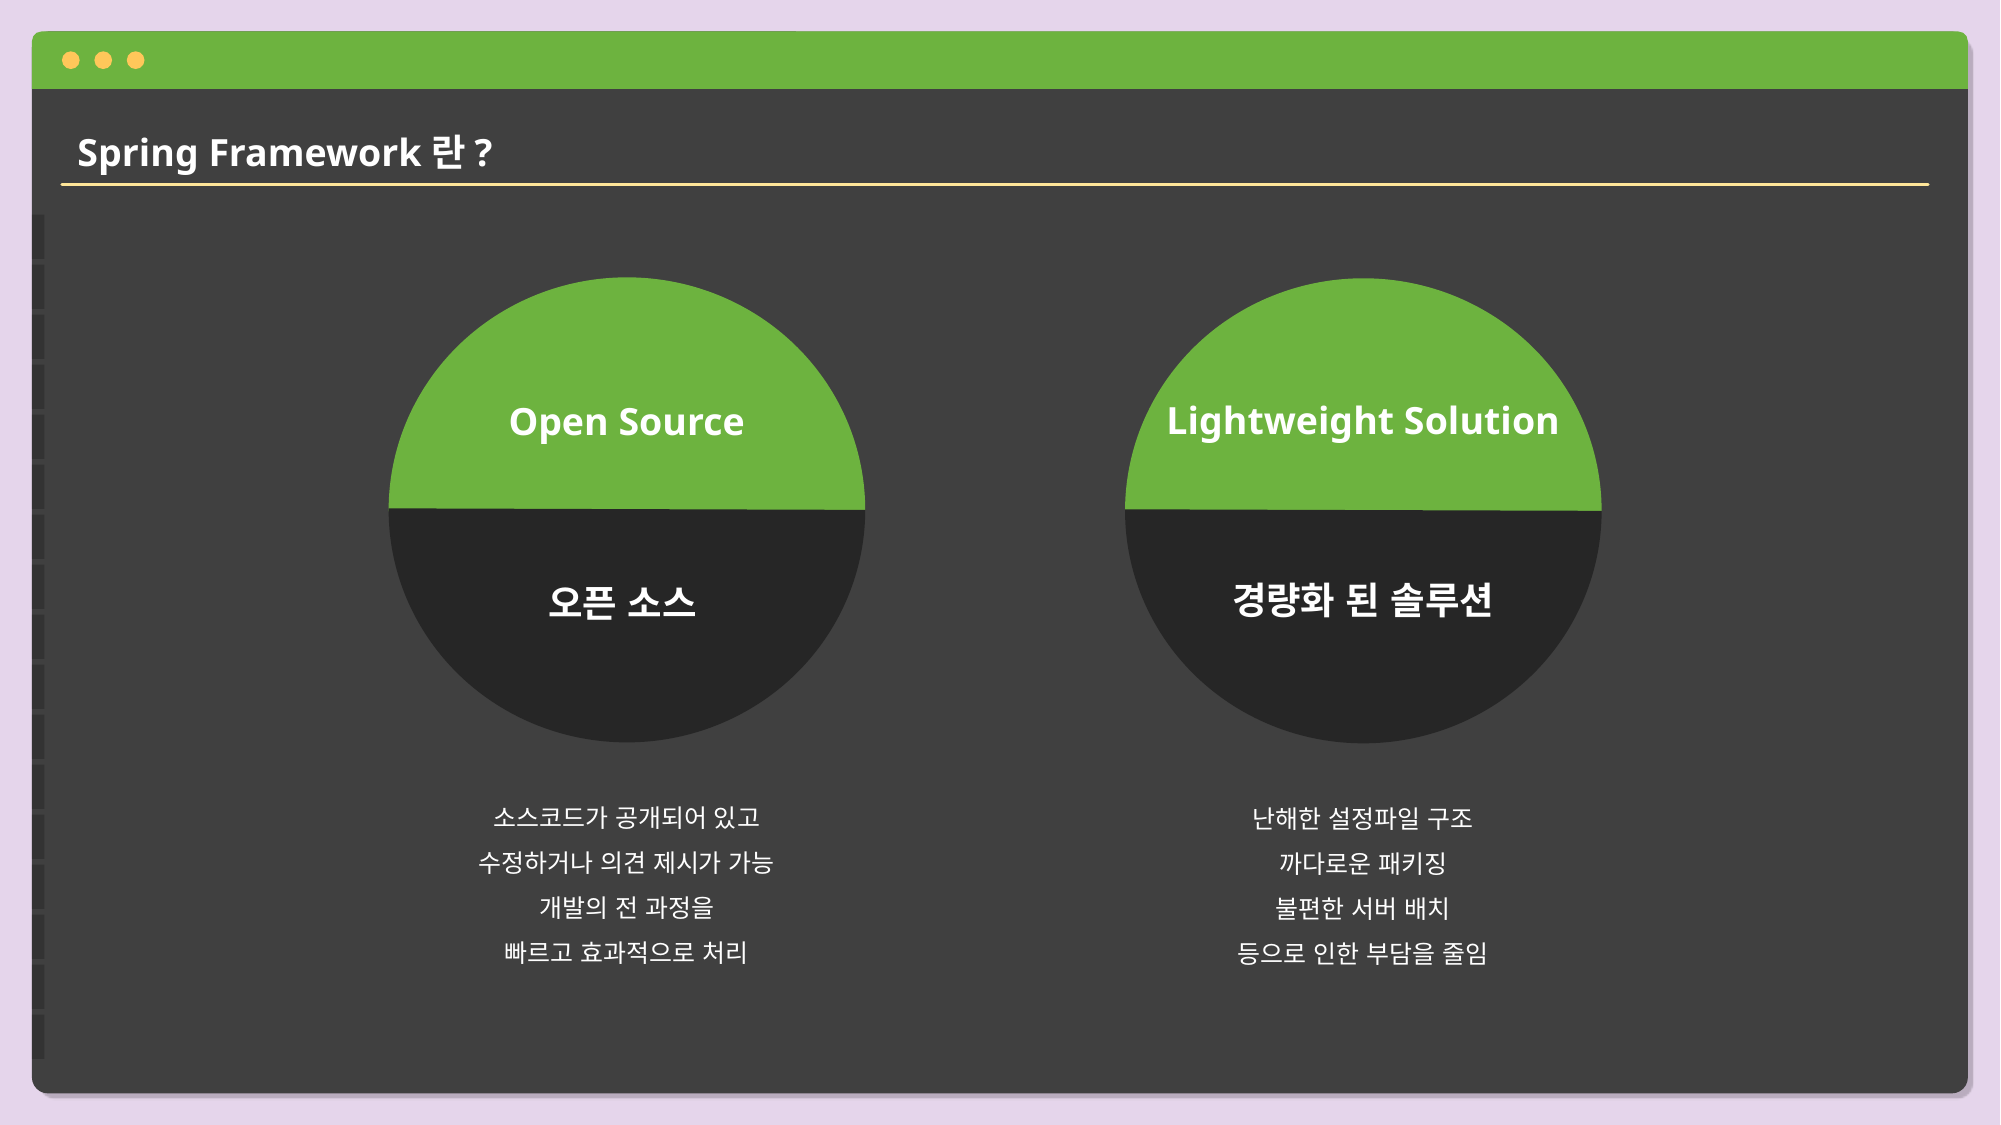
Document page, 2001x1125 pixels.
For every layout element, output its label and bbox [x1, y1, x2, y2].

text_box [388, 277, 1602, 973]
text_box [31, 31, 1968, 1094]
